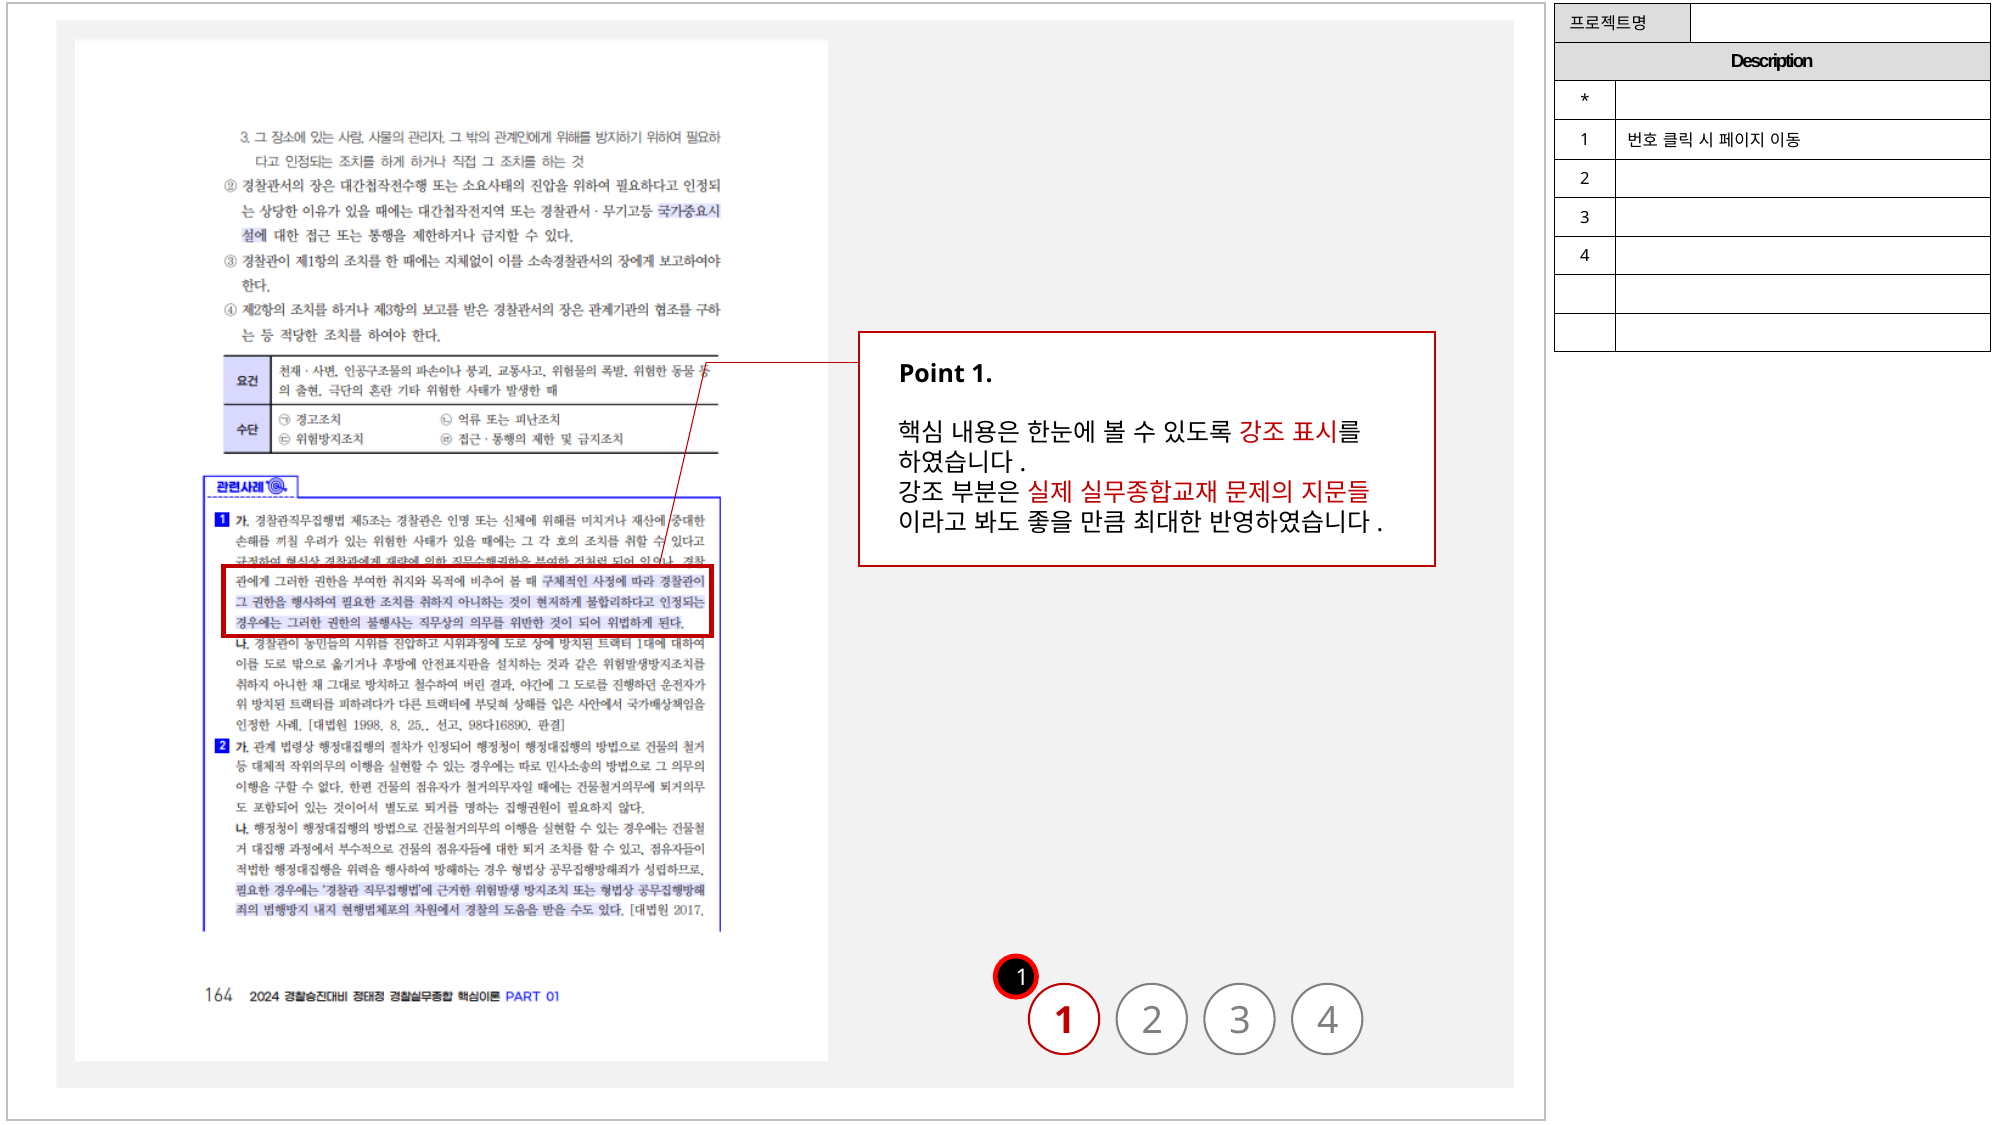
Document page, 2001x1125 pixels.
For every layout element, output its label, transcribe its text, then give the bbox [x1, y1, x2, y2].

text_box 1 [994, 954, 1038, 999]
table_cell [1616, 160, 1990, 197]
text_box 3 [1203, 982, 1276, 1056]
table_header 프로젝트명 [1555, 4, 1690, 42]
table_cell [1555, 275, 1615, 313]
table_cell 1 [1555, 120, 1615, 159]
text_box 2 [1115, 982, 1188, 1056]
table_cell [1616, 198, 1990, 236]
table_cell [1616, 314, 1990, 351]
text_box Point 1. 핵심 내용은 한눈에 볼 수 있도록 강조 표시를 하였습니다. 강조 부분은 실제 실무종합교재 문제의 지문들 이라고 봐도 좋을 만큼 최대한 반영하였습니다. [883, 349, 1420, 545]
table_cell Description [1555, 43, 1990, 80]
table_cell [1616, 237, 1990, 274]
text_box 1 [1027, 982, 1101, 1056]
table_cell 4 [1555, 237, 1615, 274]
table_cell [1616, 275, 1990, 313]
table_cell [1616, 81, 1990, 119]
text_box [858, 331, 1436, 567]
text_box [55, 19, 1515, 1089]
table_cell 2 [1555, 160, 1615, 197]
picture [75, 38, 828, 1061]
table_cell * [1555, 81, 1615, 119]
table_header [1691, 4, 1990, 42]
table_cell 3 [1555, 198, 1615, 236]
text_box 4 [1291, 982, 1364, 1056]
table_cell [1555, 314, 1615, 351]
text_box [659, 362, 707, 566]
table_cell 번호 클릭 시 페이지 이동 [1616, 120, 1990, 159]
